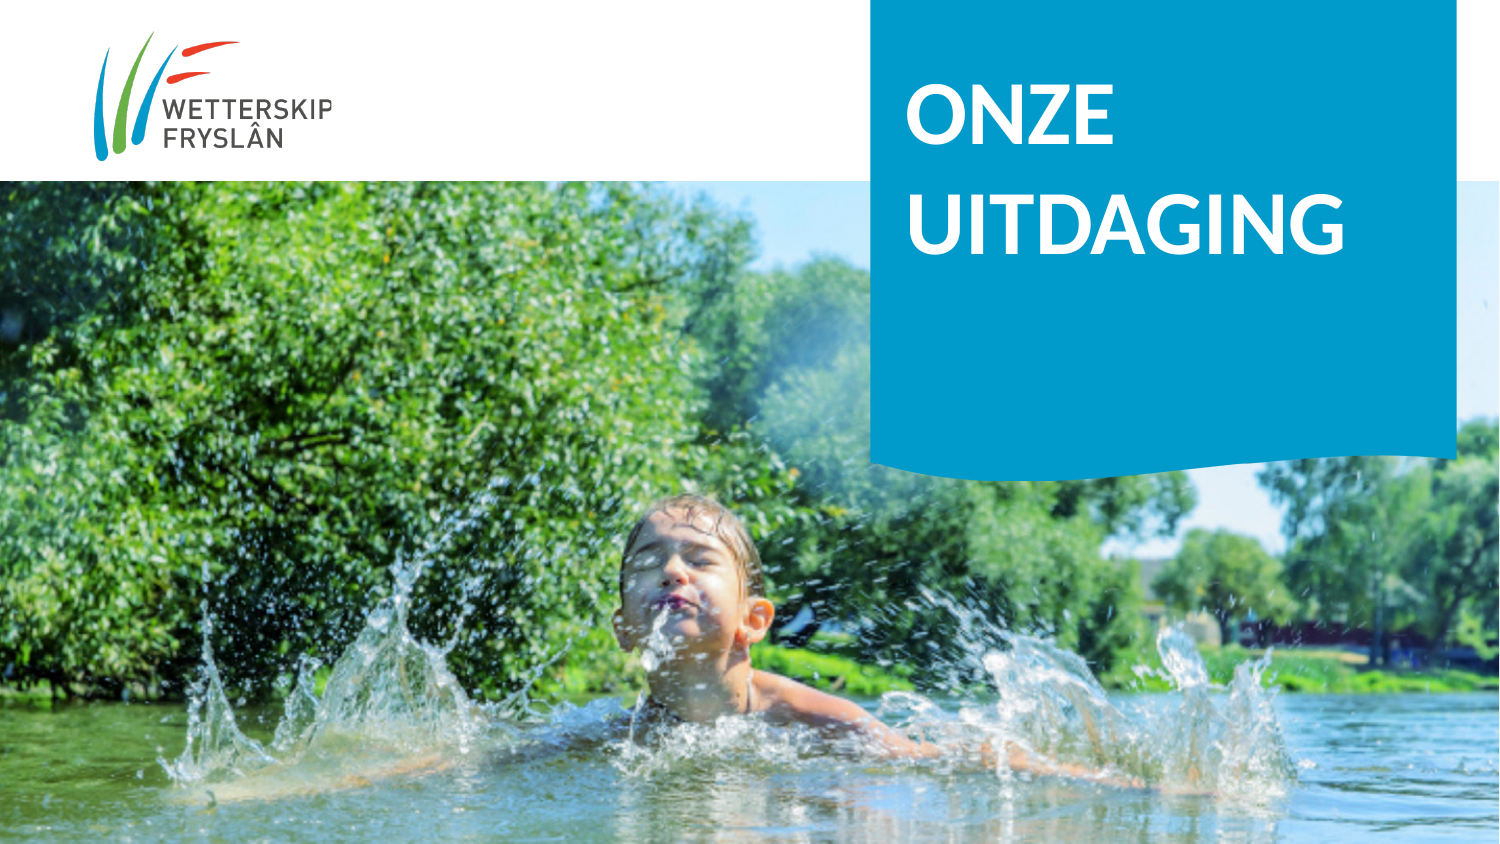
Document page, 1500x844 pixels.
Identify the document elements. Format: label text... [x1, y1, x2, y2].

picture [0, 181, 1500, 844]
title Onze Uitdaging [905, 53, 1456, 469]
